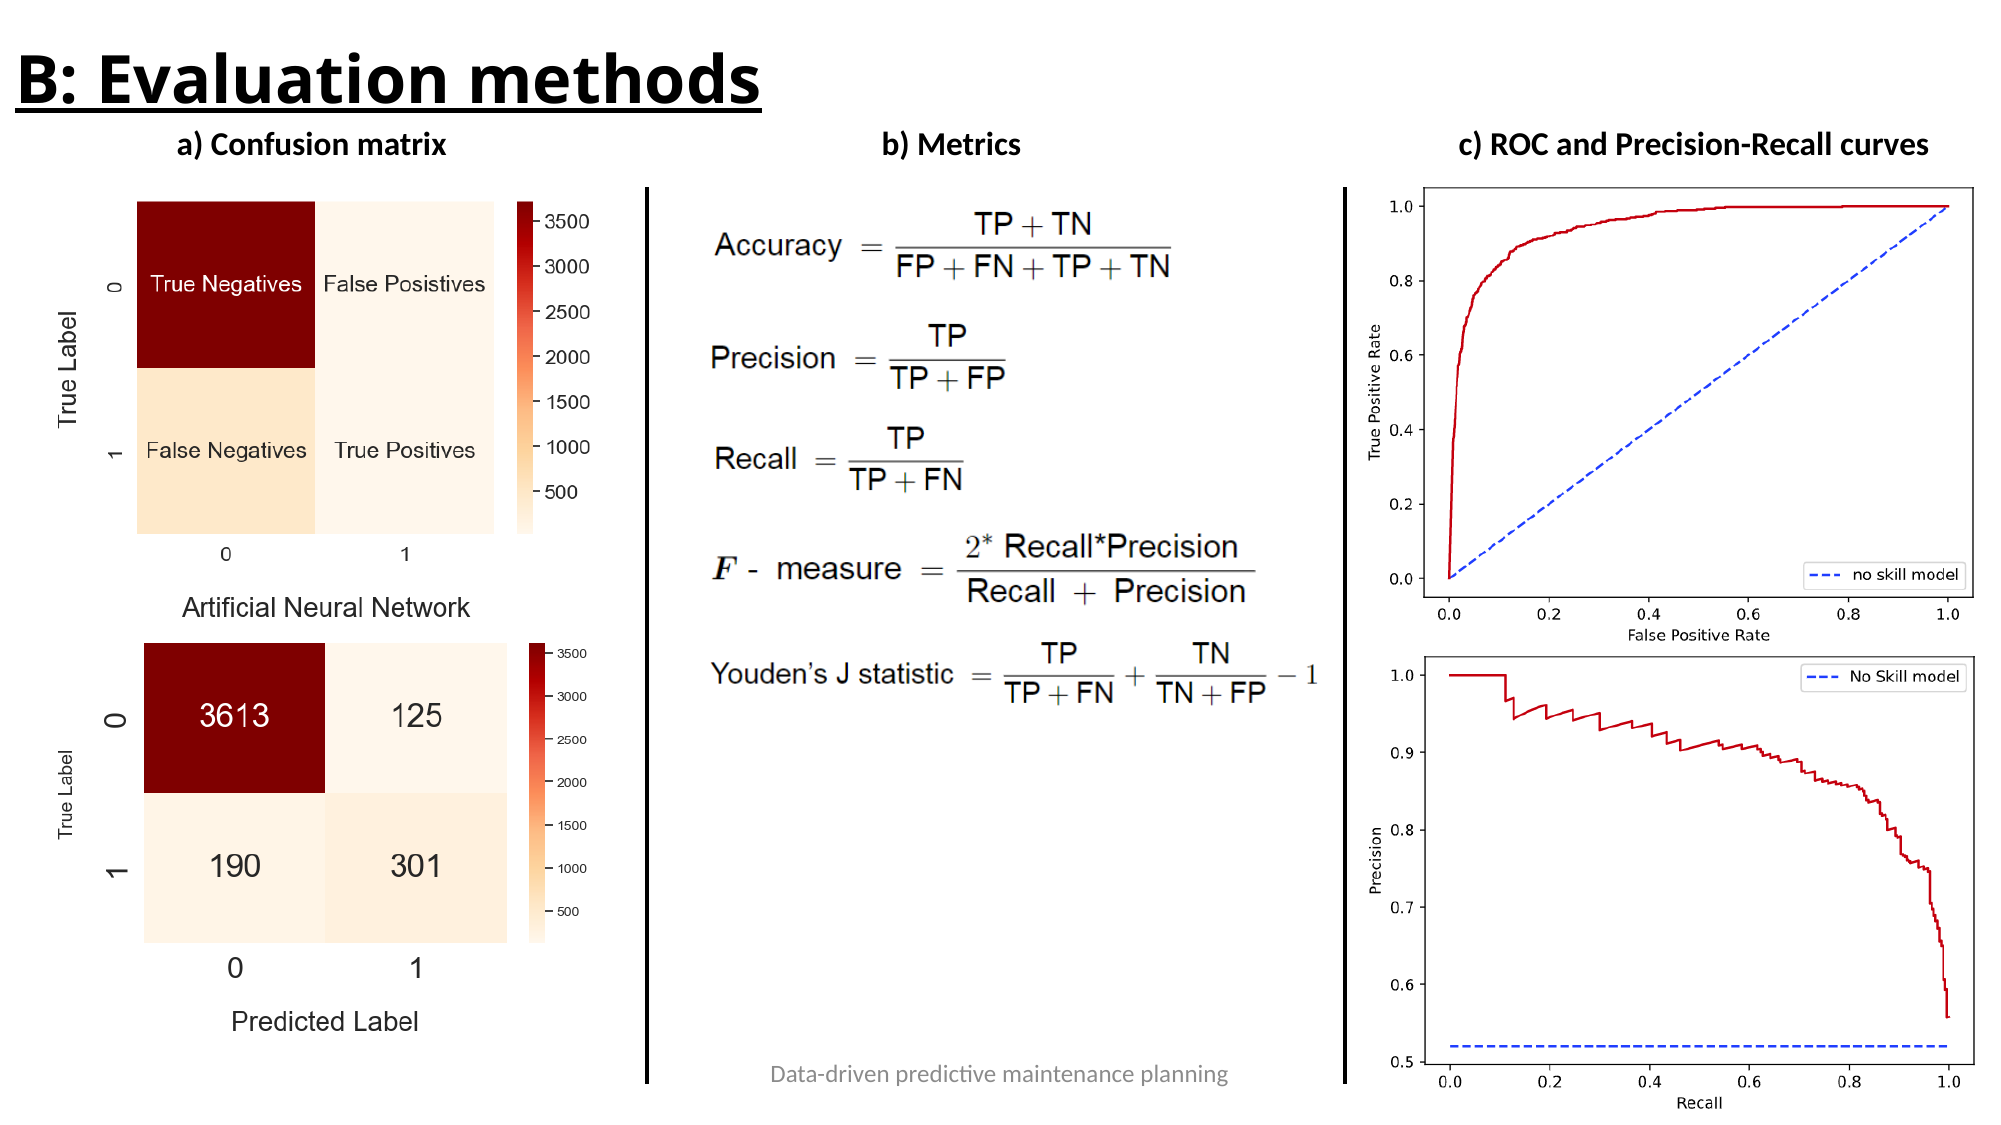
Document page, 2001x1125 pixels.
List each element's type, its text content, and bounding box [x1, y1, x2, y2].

picture [703, 521, 1267, 617]
text_box a) Confusion matrix [49, 114, 574, 178]
picture [698, 630, 1328, 714]
title B: Evaluation methods [0, 39, 1874, 125]
picture [1364, 177, 1990, 1122]
picture [49, 193, 599, 1045]
footer Data-driven predictive maintenance planning [662, 1042, 1338, 1103]
text_box c) ROC and Precision-Recall curves [1432, 114, 1957, 177]
text_box b) Metrics [689, 114, 1214, 178]
picture [681, 187, 1196, 507]
